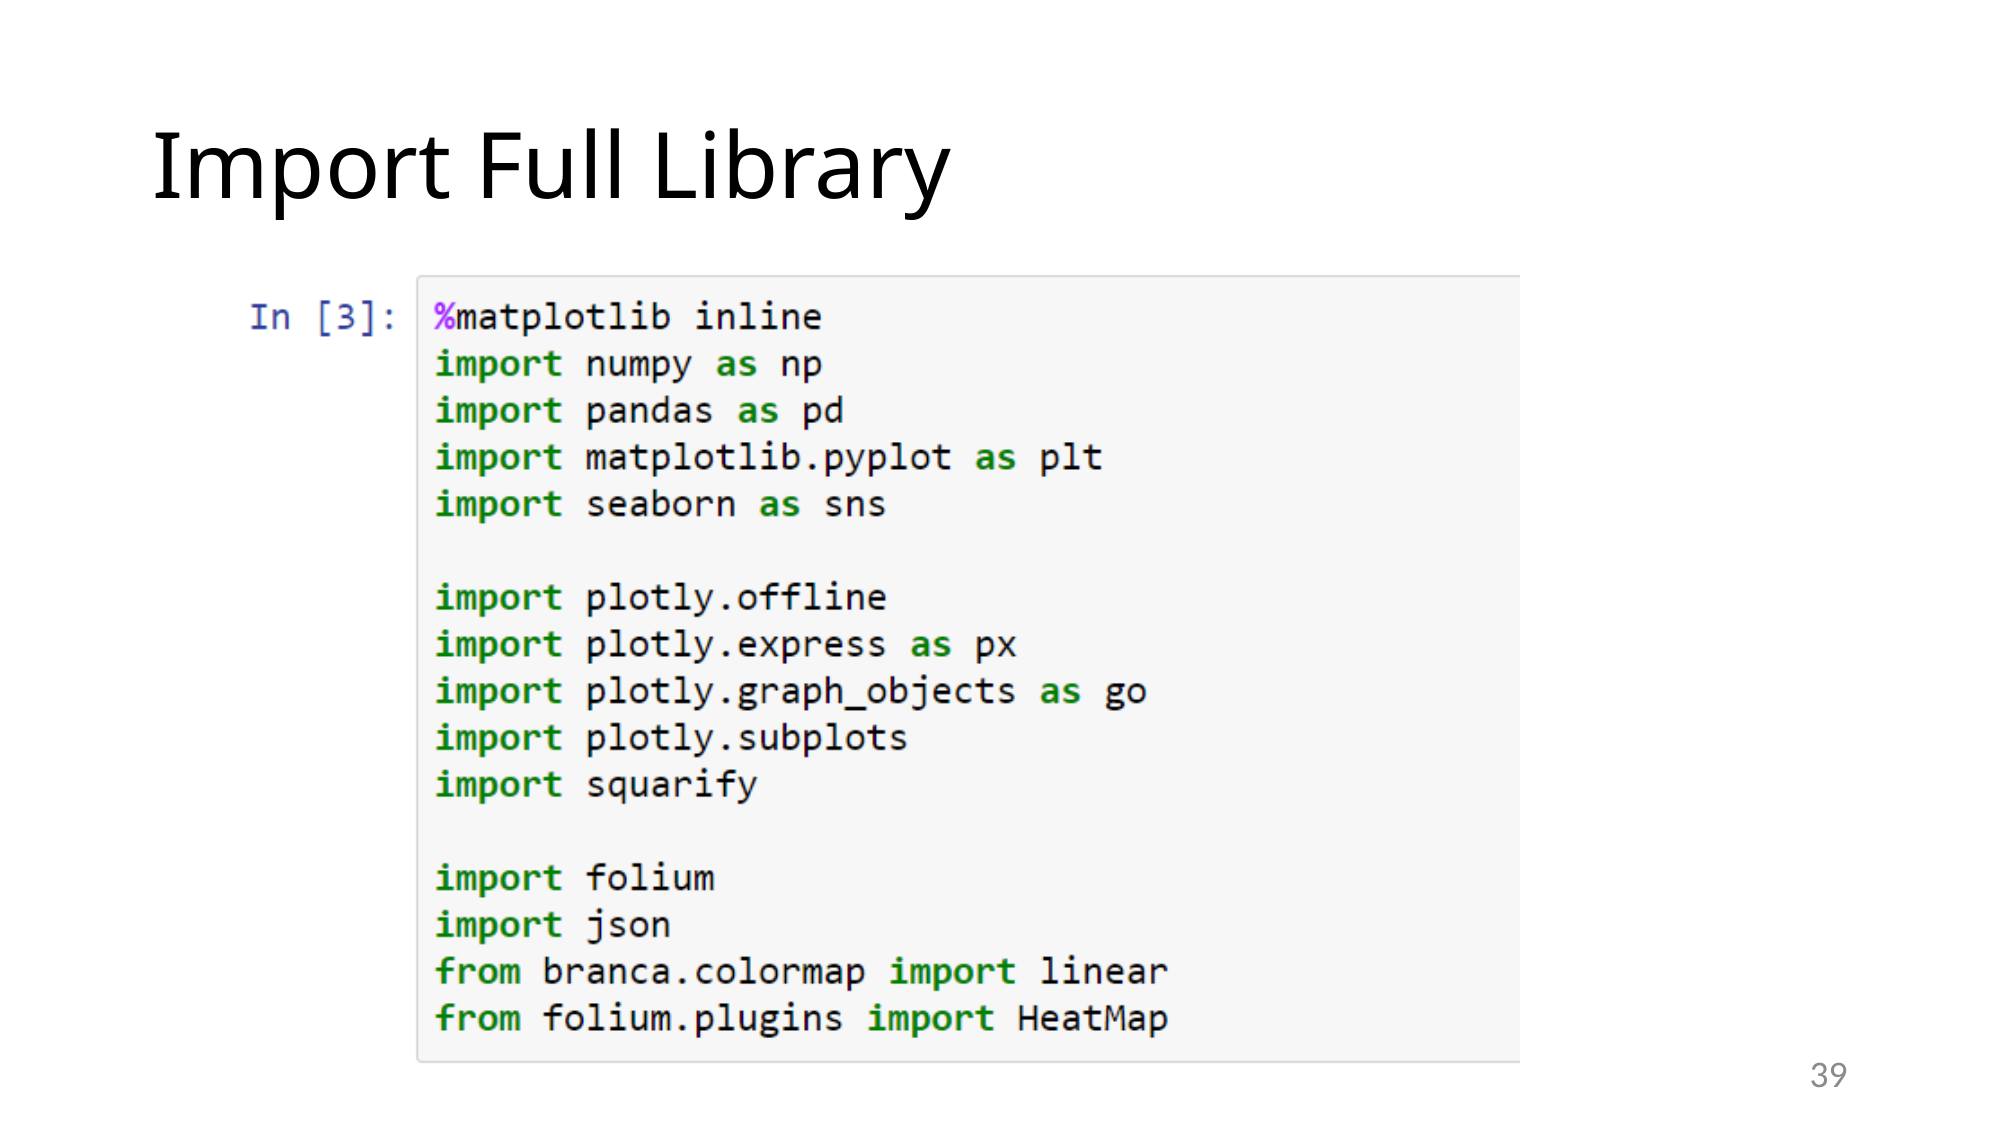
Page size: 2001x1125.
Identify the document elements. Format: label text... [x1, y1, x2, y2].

title Import Full Library [137, 59, 1863, 278]
slide_number 39 [1412, 1042, 1863, 1103]
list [228, 254, 1520, 1074]
